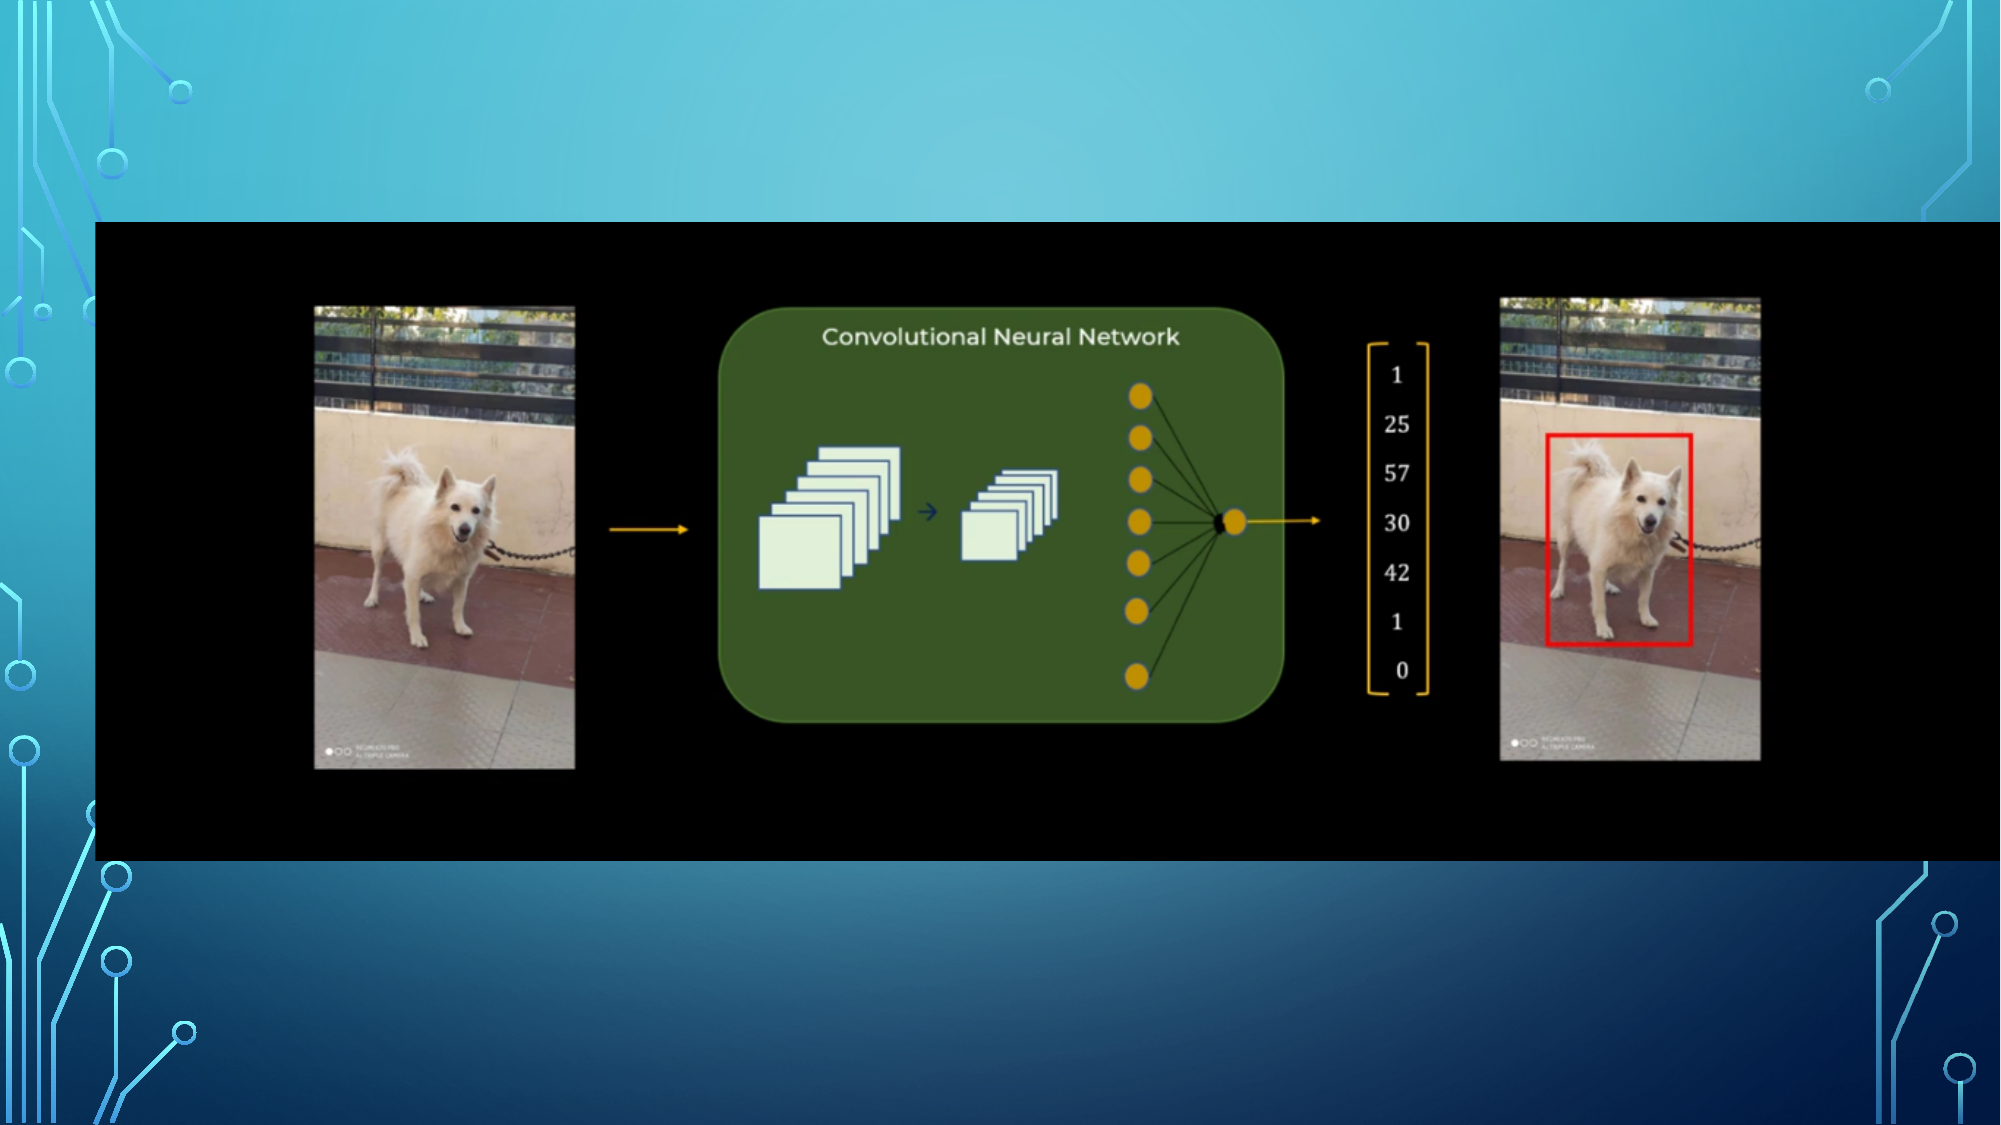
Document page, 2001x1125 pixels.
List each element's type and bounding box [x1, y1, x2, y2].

picture [94, 222, 2000, 862]
